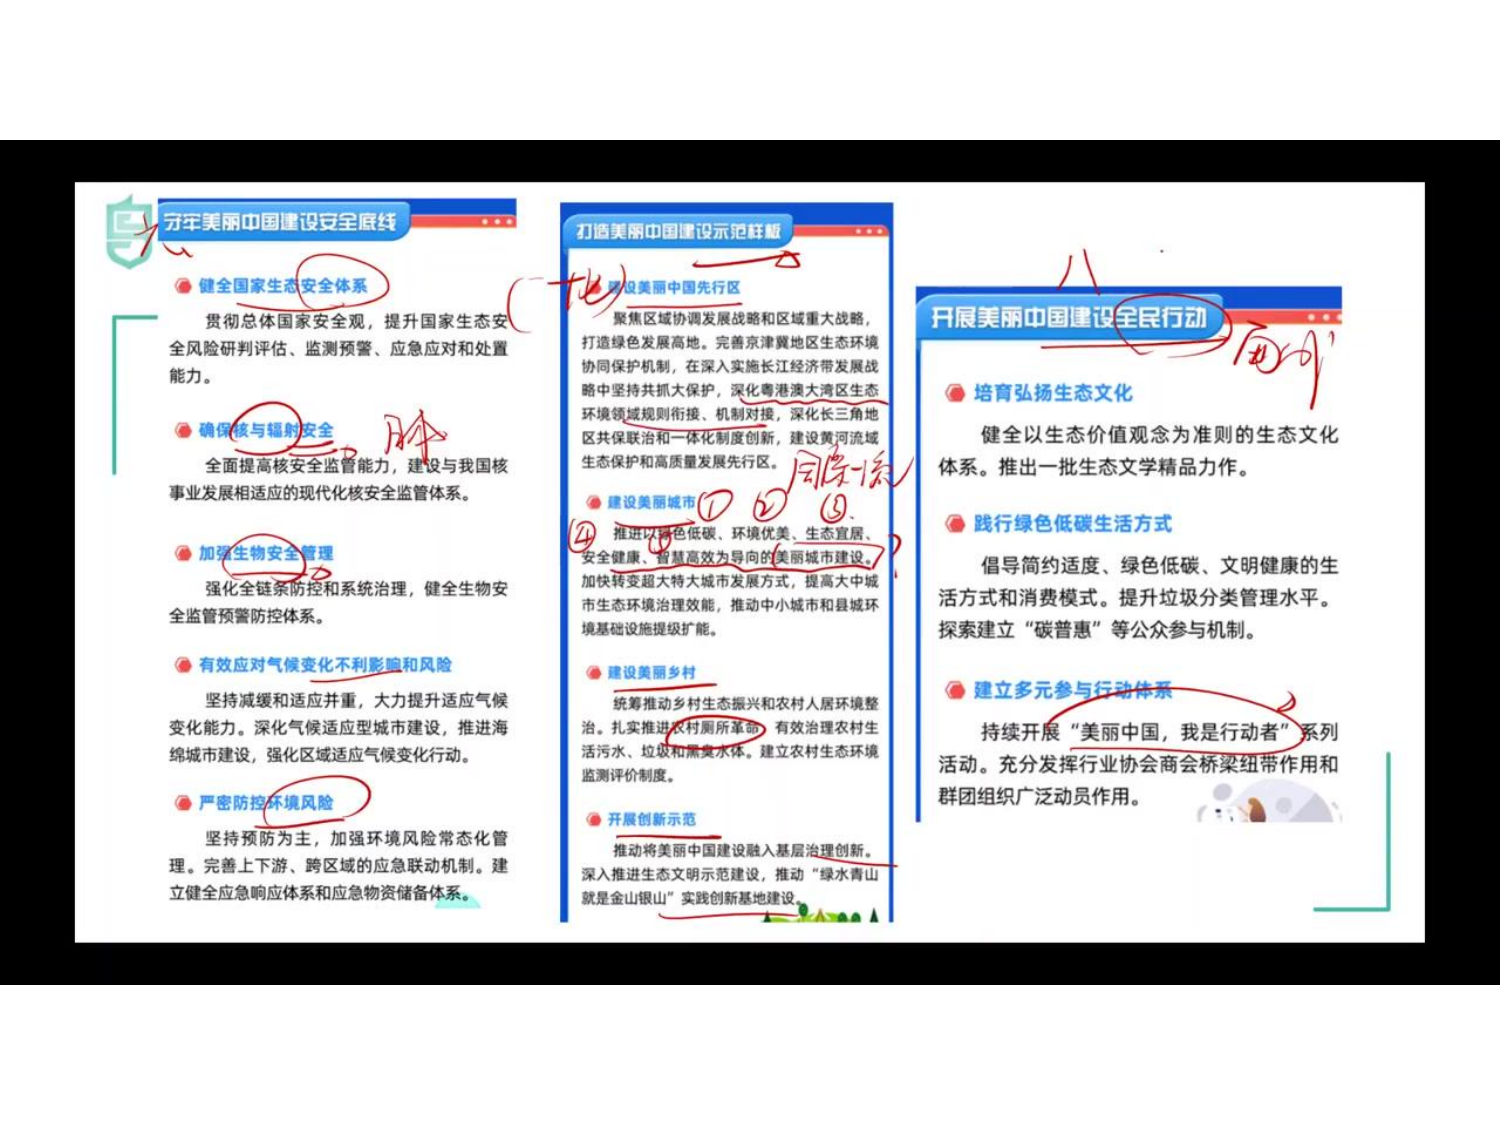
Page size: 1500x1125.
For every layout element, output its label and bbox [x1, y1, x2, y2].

picture [0, 140, 1500, 985]
